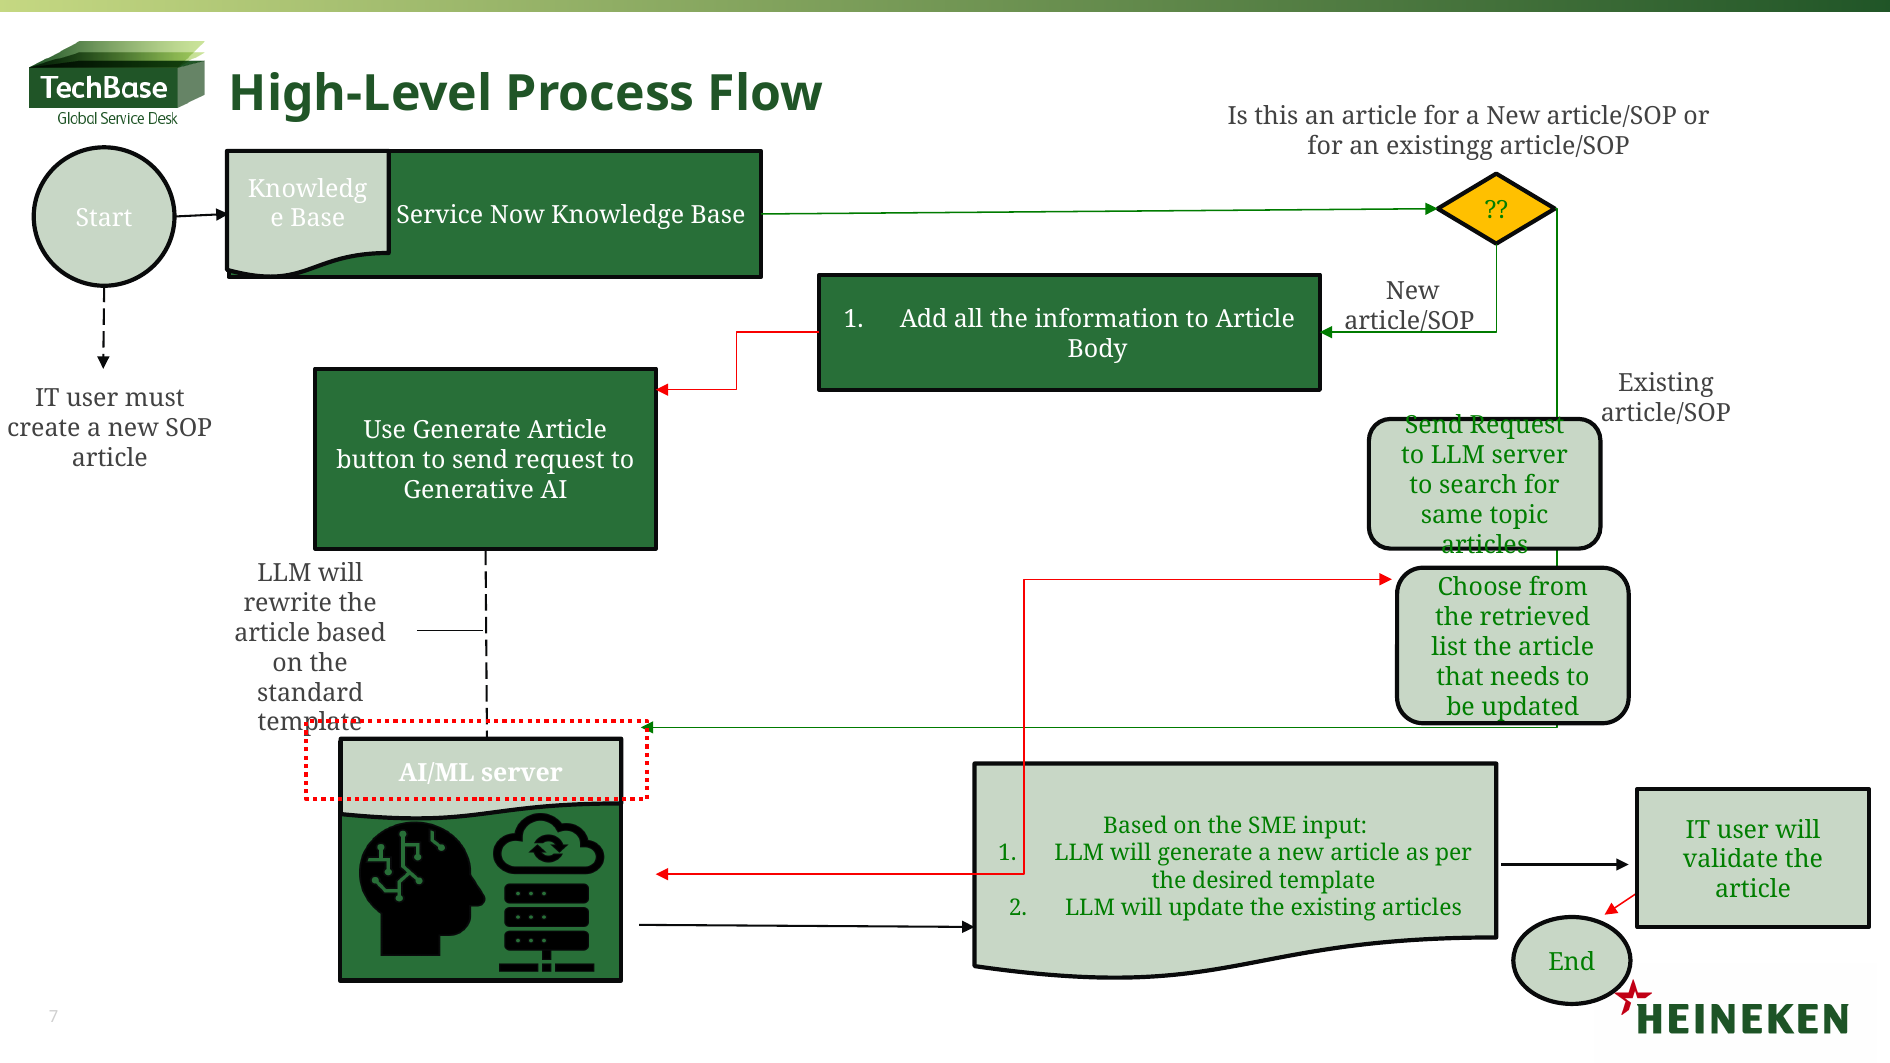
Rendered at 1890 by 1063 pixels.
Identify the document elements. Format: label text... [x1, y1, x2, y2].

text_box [334, 738, 622, 984]
text_box IT user must create a new SOP article [0, 336, 233, 487]
text_box Existing article/SOP [1571, 342, 1761, 433]
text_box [655, 579, 1392, 875]
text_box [760, 208, 1438, 214]
text_box End [1513, 917, 1631, 1004]
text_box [174, 213, 229, 217]
text_box Send Request to LLM server to search for same topic articles [1555, 418, 1601, 549]
text_box LLM will rewrite the article based on the standard template [203, 553, 417, 708]
text_box ?? [1453, 173, 1554, 208]
text_box IT user will validate the article [1637, 788, 1869, 927]
text_box [488, 721, 647, 800]
text_box Knowledge Base [227, 150, 389, 277]
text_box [1363, 199, 1453, 377]
text_box [306, 721, 485, 800]
picture [29, 41, 205, 147]
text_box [655, 332, 820, 390]
text_box Choose from the retrieved list the article that needs to be updated [1555, 567, 1629, 724]
text_box Start [33, 147, 175, 286]
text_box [1604, 862, 1683, 915]
title High-Level Process Flow [205, 49, 1564, 168]
text_box Based on the SME input: LLM will generate a new article as per the desired template LLM will update the existing articles [974, 763, 1497, 978]
slide_number 7 [33, 987, 123, 1047]
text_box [640, 208, 1555, 728]
text_box Use Generate Article button to send request to Generative AI [315, 368, 640, 549]
text_box Service Now Knowledge Base [228, 150, 761, 278]
text_box Is this an article for a New article/SOP or for an existingg article/SOP [1203, 75, 1735, 166]
picture [1594, 963, 1877, 1063]
